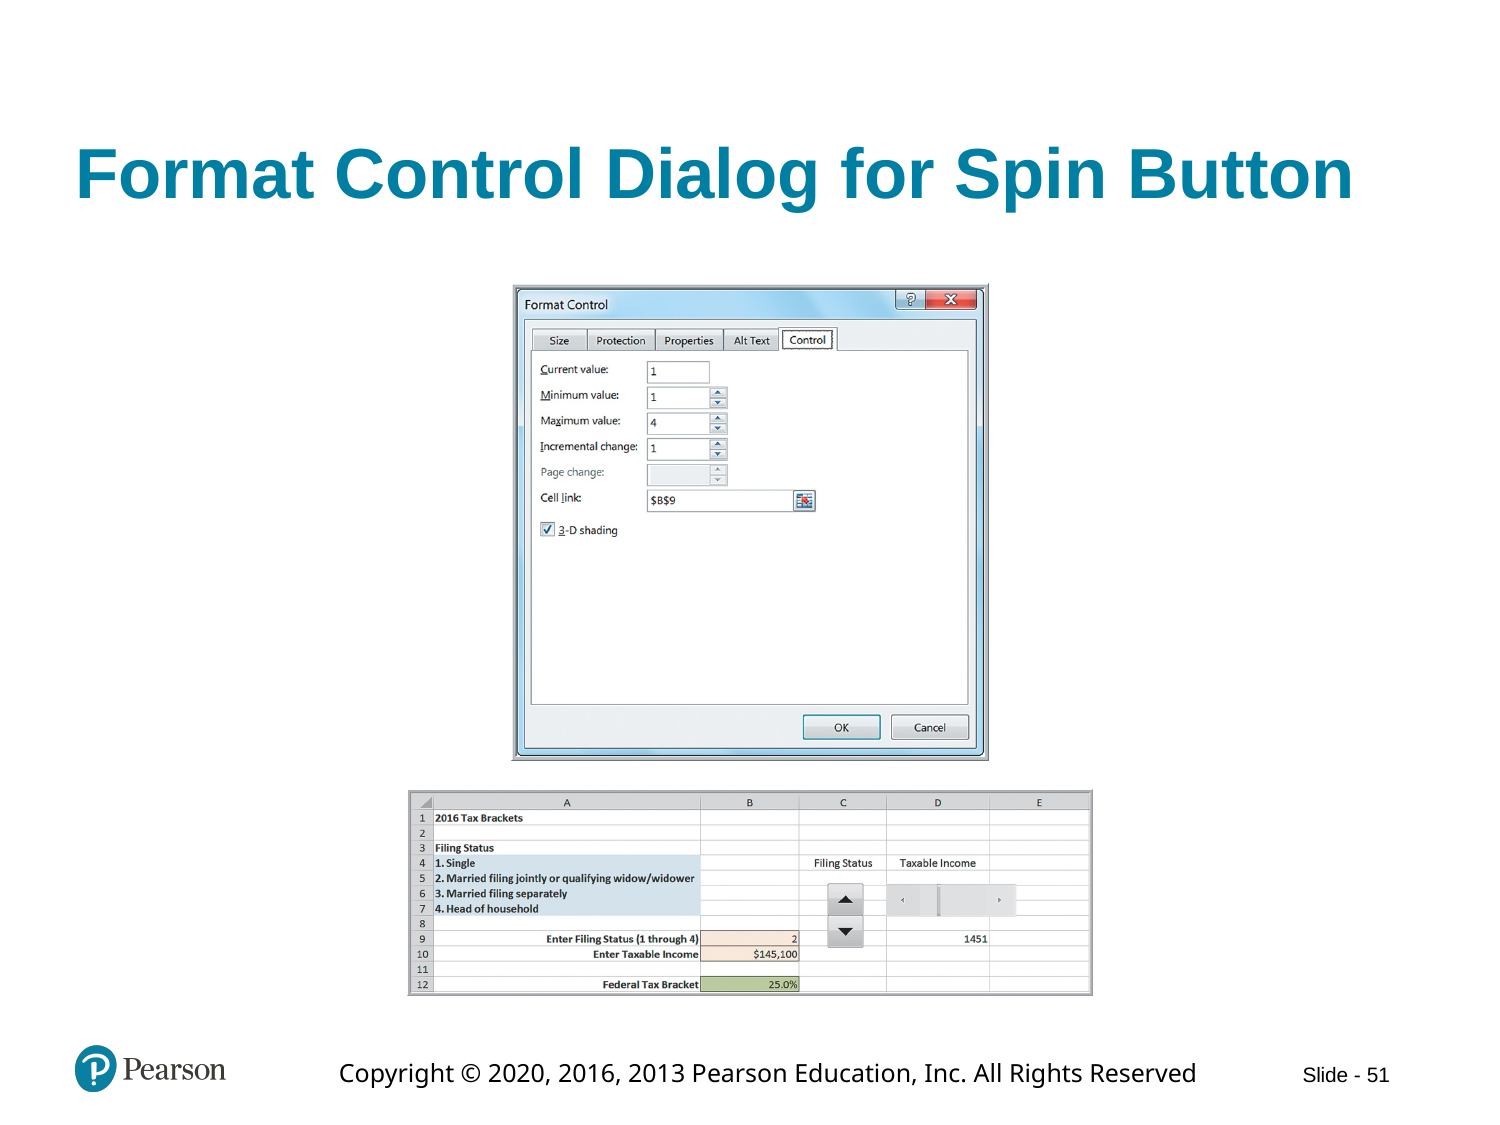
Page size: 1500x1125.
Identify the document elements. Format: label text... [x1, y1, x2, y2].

picture [407, 789, 1093, 996]
picture [101, 1045, 226, 1092]
title Format Control Dialog for Spin Button [75, 37, 1425, 213]
picture [511, 283, 989, 761]
picture [75, 1078, 86, 1092]
picture [75, 1045, 90, 1061]
picture [83, 1054, 109, 1079]
